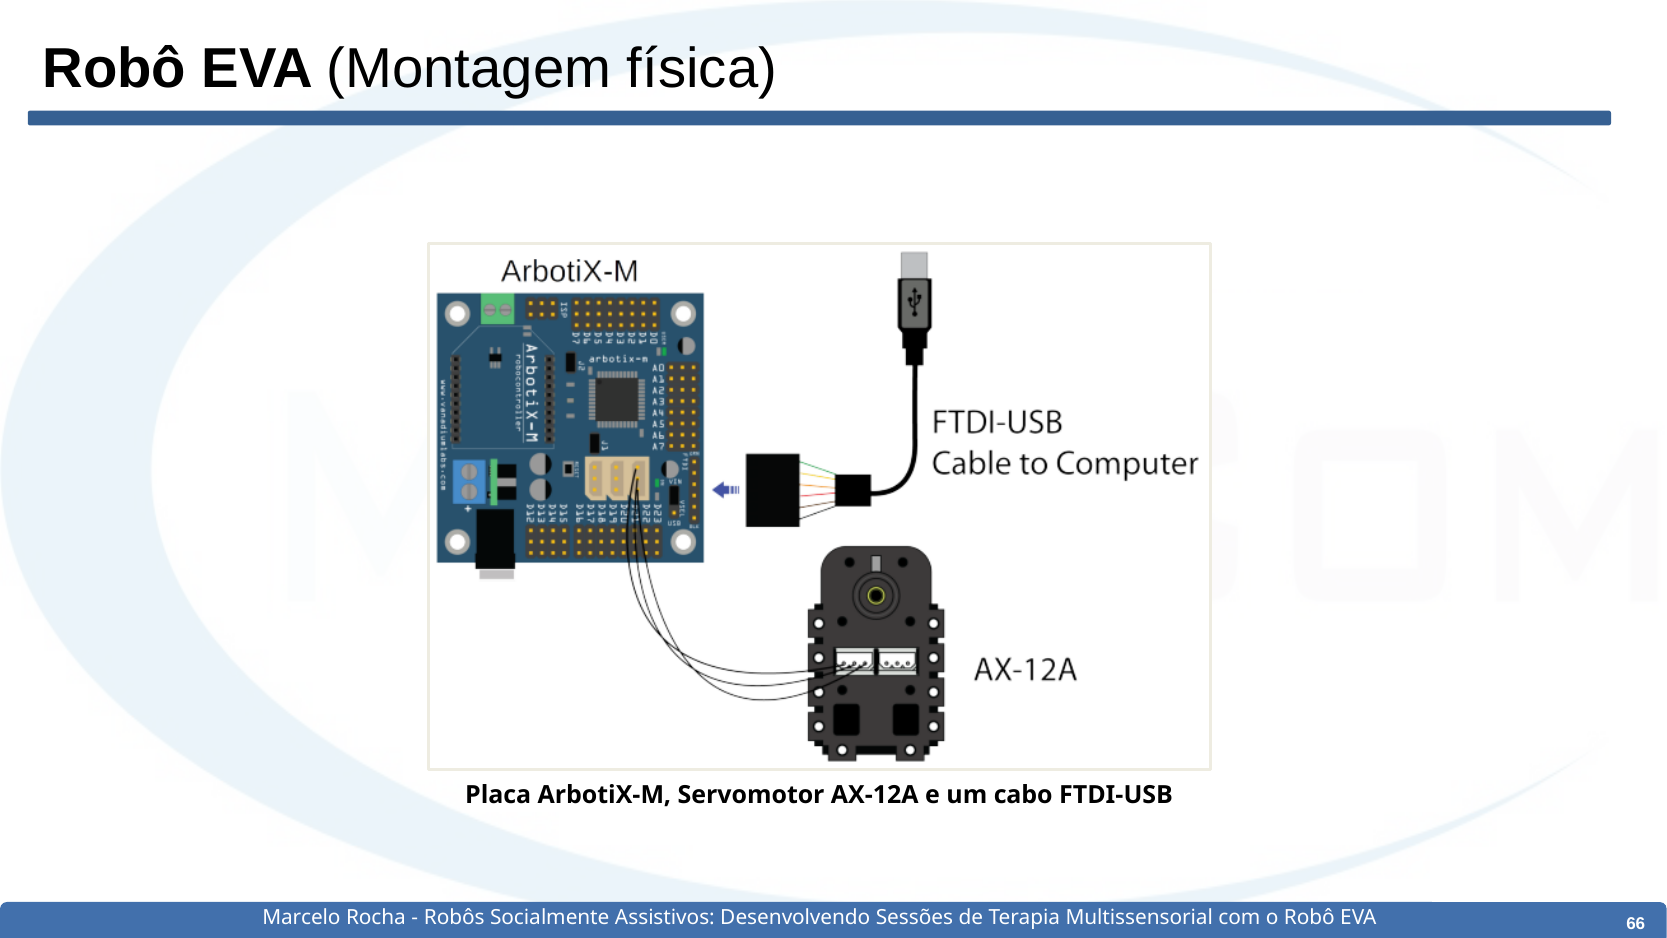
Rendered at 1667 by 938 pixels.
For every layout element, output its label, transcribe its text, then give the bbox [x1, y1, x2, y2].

picture [429, 244, 1209, 768]
title Robô EVA (Montagem física) [27, 23, 1612, 111]
text_box Marcelo Rocha - Robôs Socialmente Assistivos: Desenvolvendo Sessões de Terapia Multissensorial com o Robô EVA [166, 891, 1472, 938]
slide_number ‹#› [1472, 908, 1661, 938]
list Placa ArbotiX-M, Servomotor AX-12A e um cabo FTDI-USB [400, 753, 1239, 834]
